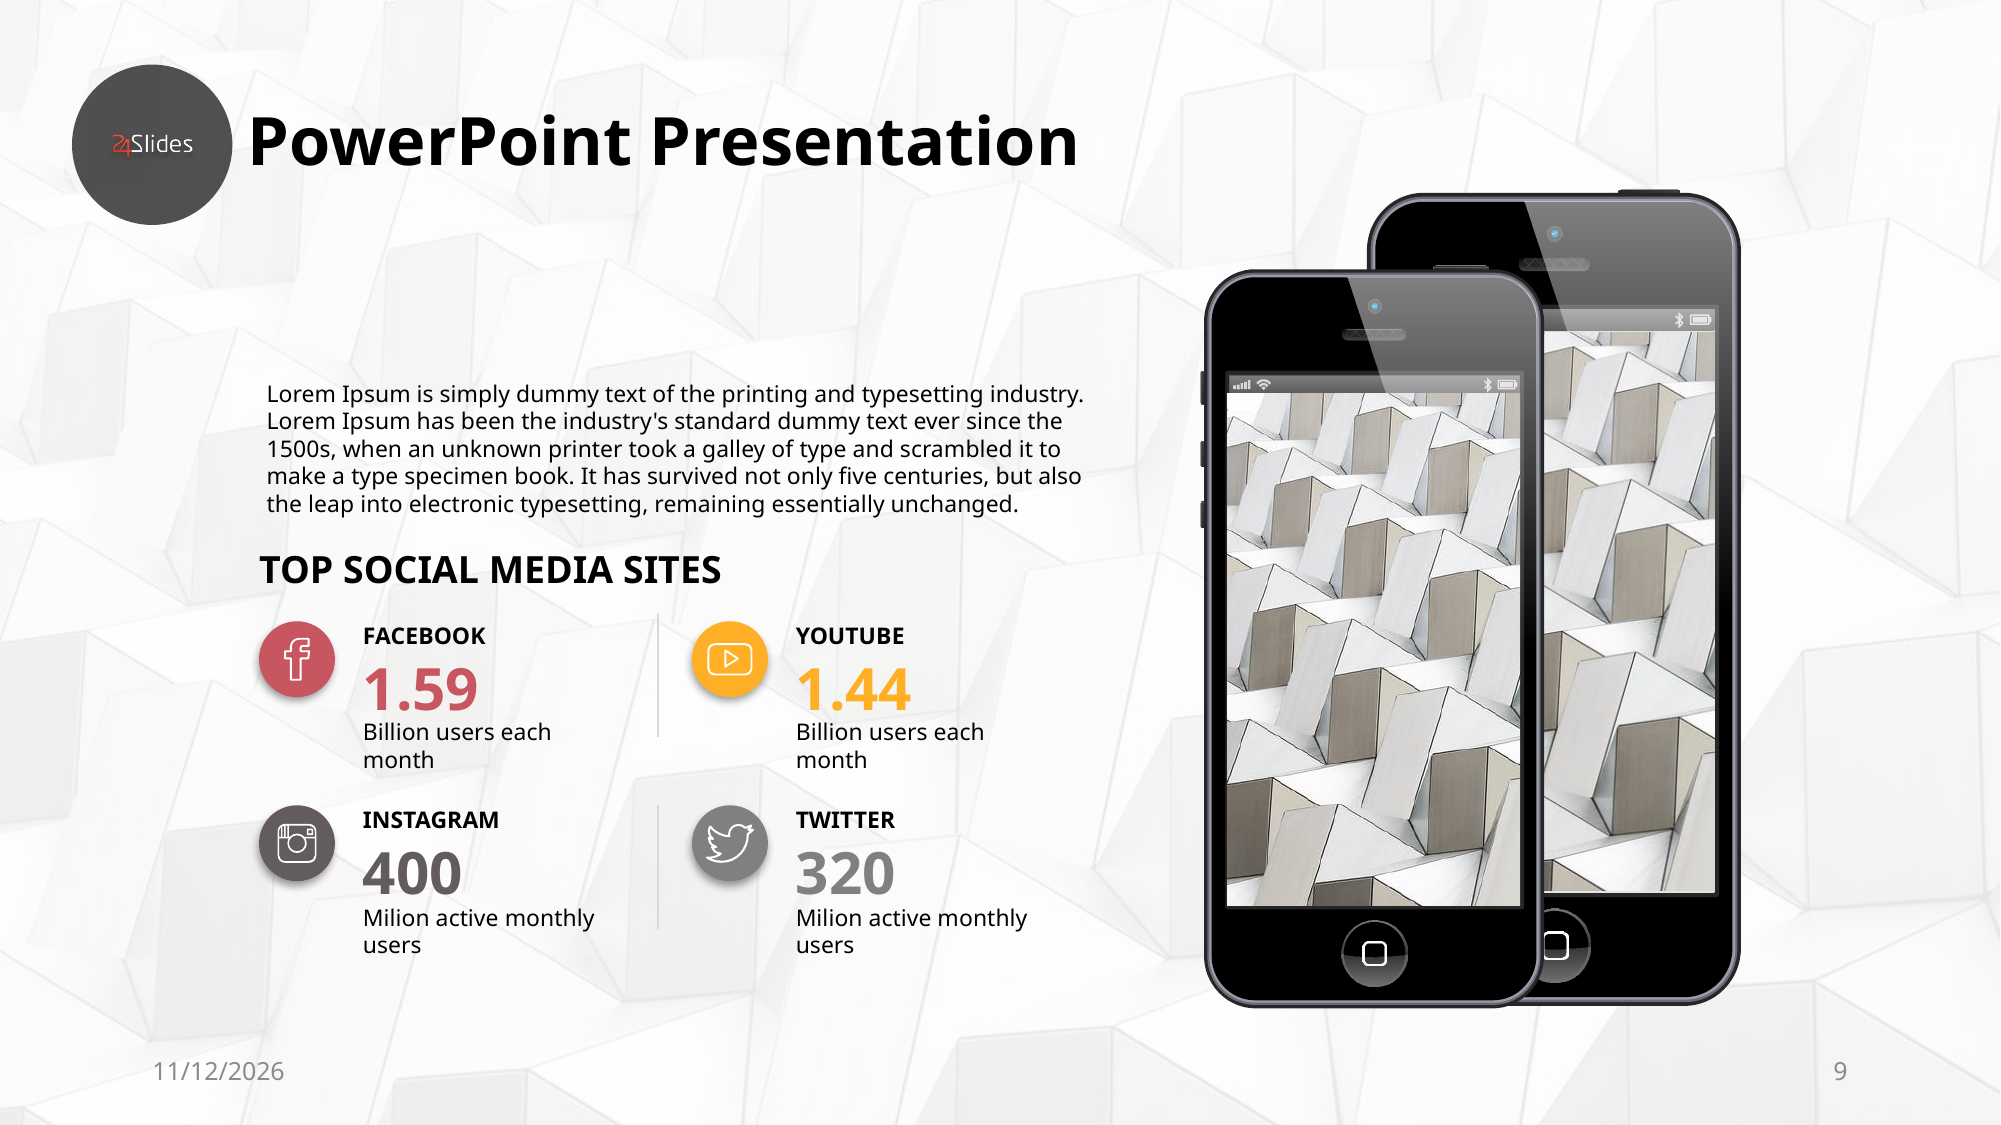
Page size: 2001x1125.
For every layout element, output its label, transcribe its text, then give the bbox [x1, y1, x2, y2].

slide_number 9 [1412, 1042, 1863, 1103]
picture [110, 131, 195, 159]
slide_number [137, 1042, 588, 1103]
list PowerPoint Presentation [232, 100, 1566, 189]
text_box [1199, 188, 1741, 1009]
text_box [258, 379, 1104, 932]
